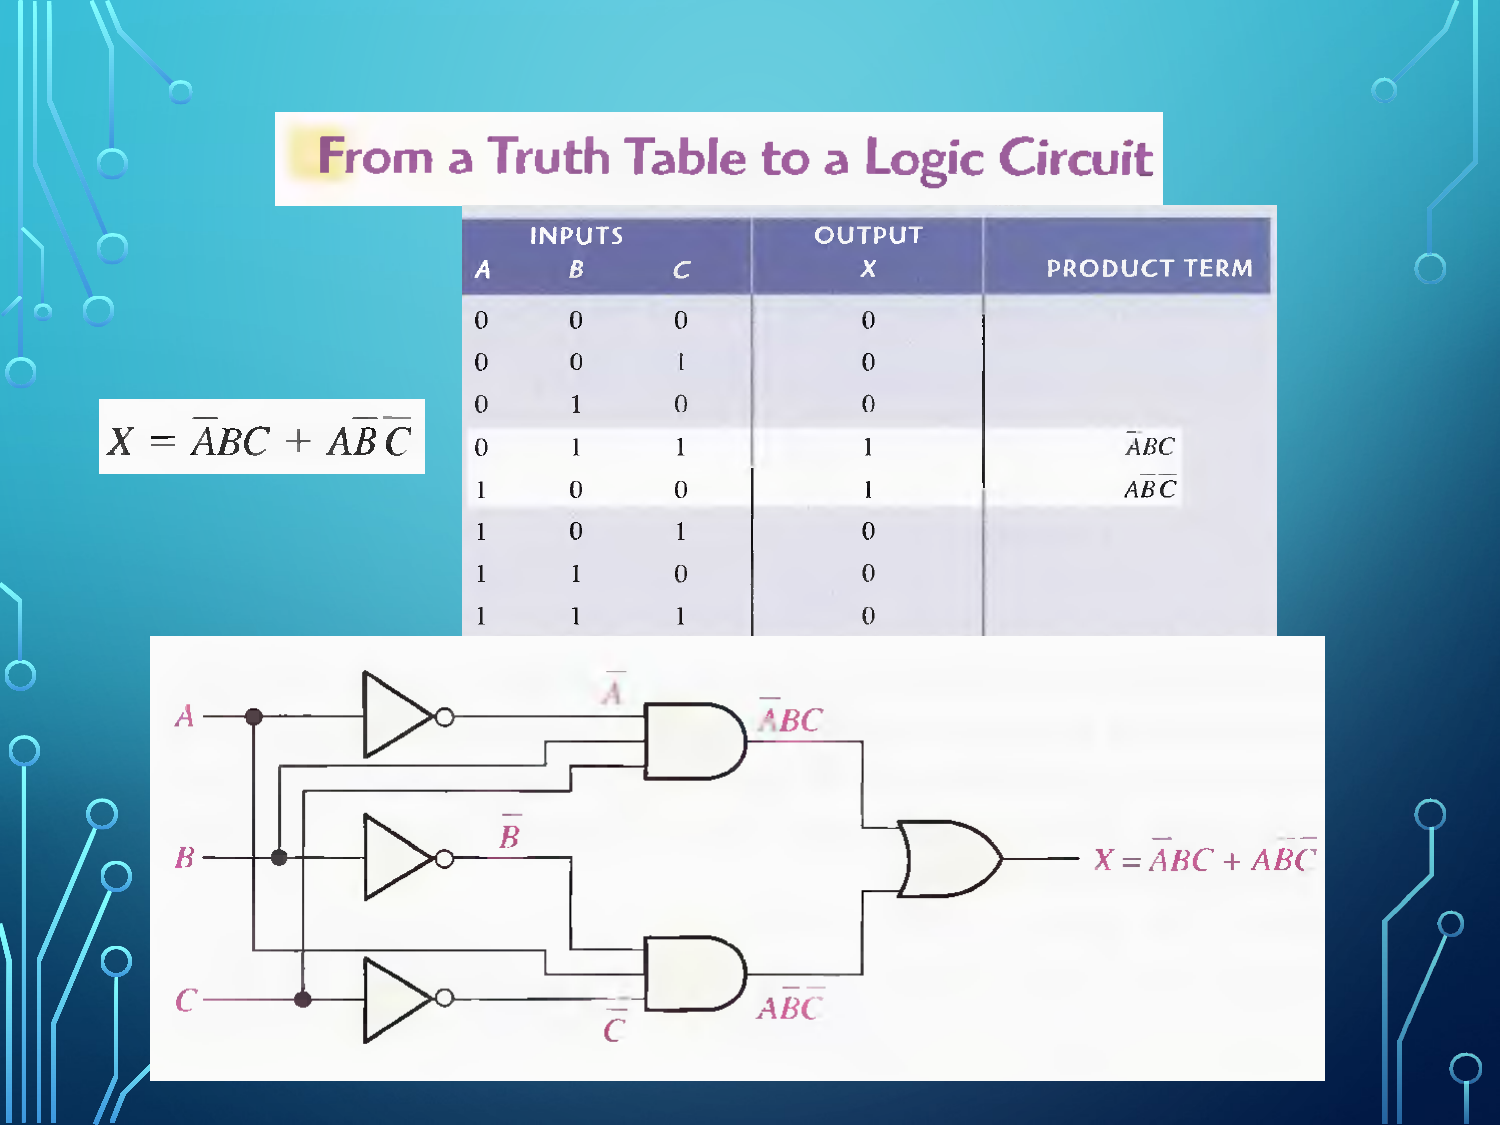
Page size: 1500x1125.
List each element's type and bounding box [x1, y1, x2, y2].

picture [149, 112, 1326, 1081]
picture [99, 399, 426, 474]
